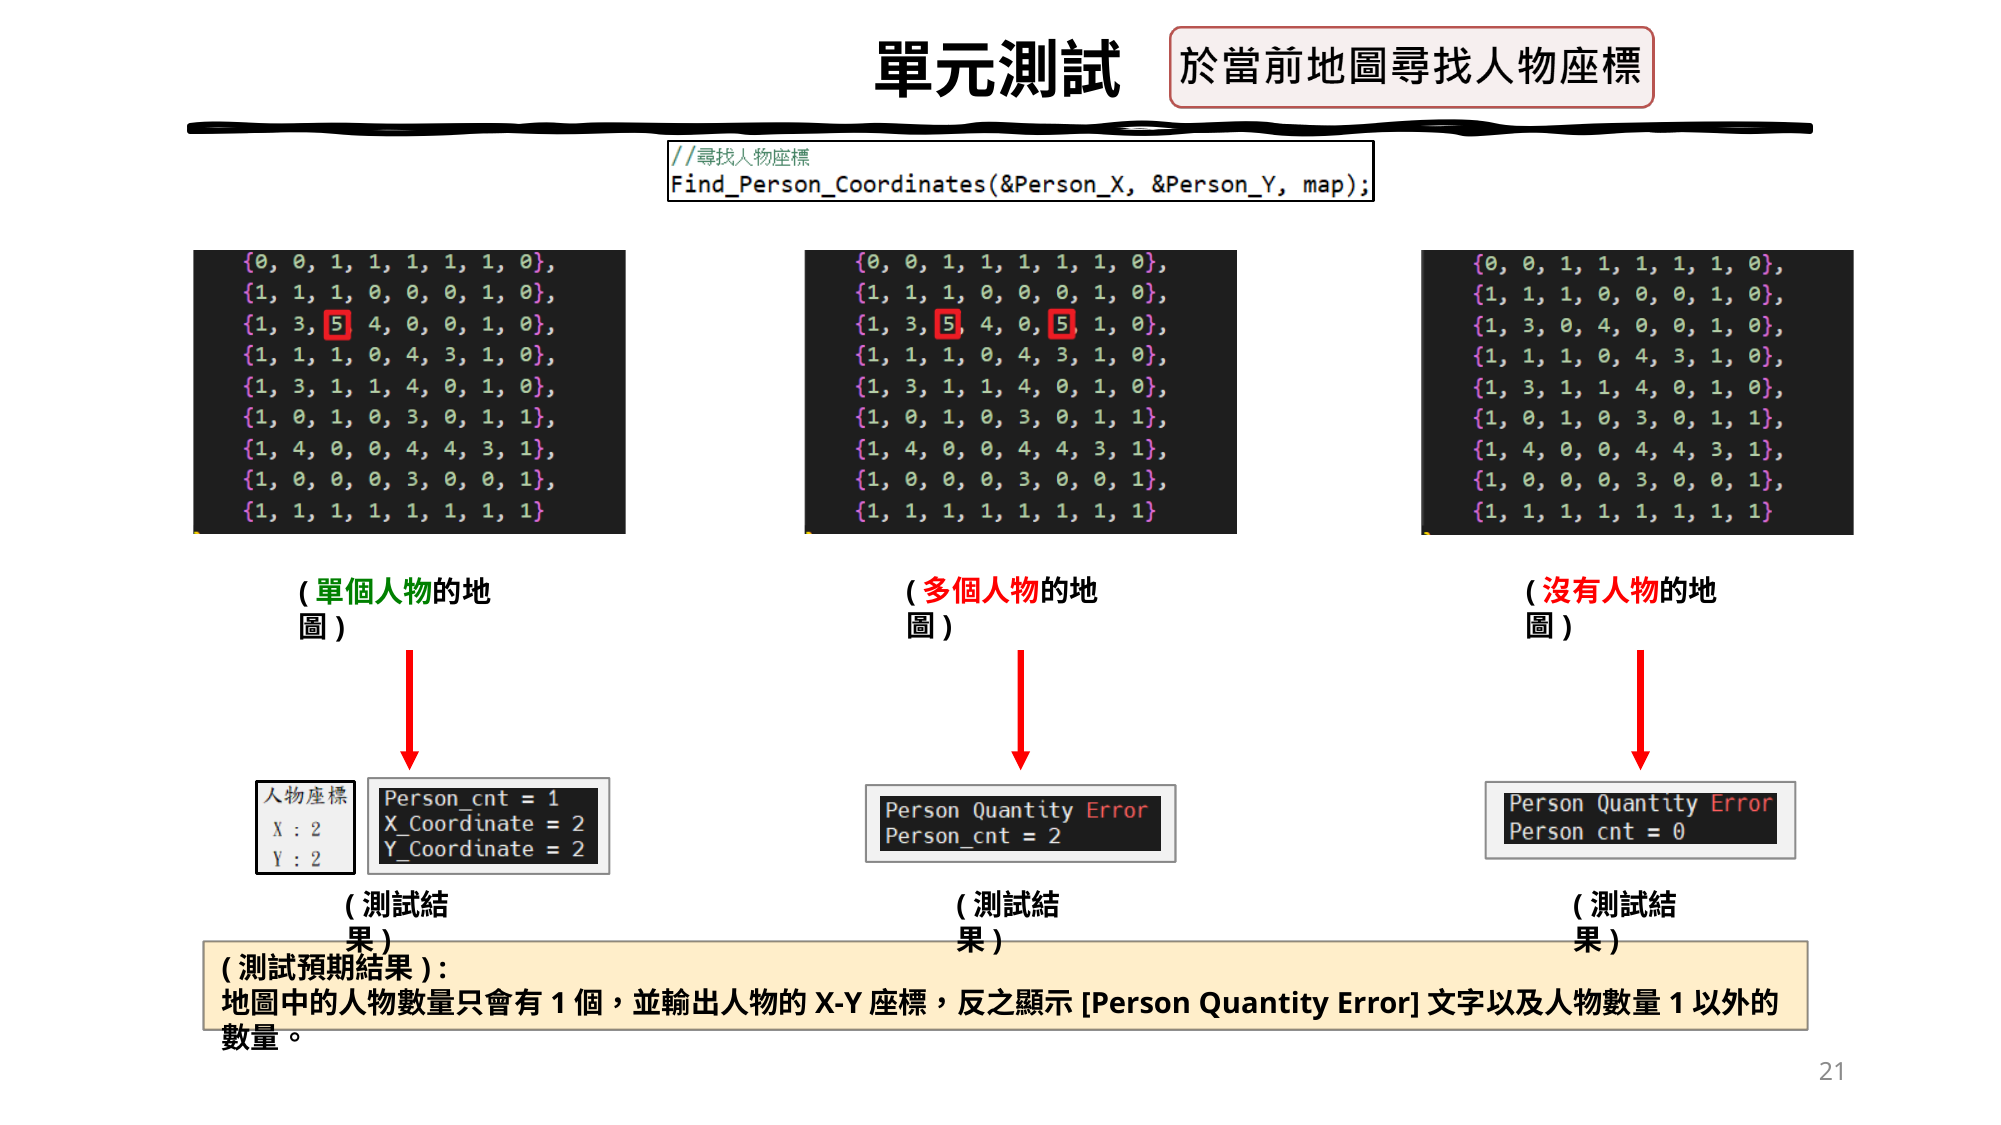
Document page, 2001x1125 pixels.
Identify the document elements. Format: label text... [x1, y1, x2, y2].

text_box (測試結果) [1558, 878, 1717, 941]
text_box [367, 777, 610, 875]
picture [179, 0, 1821, 200]
text_box (測試結果) [941, 878, 1100, 941]
text_box (測試結果) [330, 878, 489, 941]
picture [1421, 250, 1854, 535]
text_box [1485, 781, 1796, 860]
text_box [865, 784, 1177, 863]
picture [880, 796, 1161, 851]
picture [257, 782, 354, 873]
slide_number 21 [1412, 1042, 1863, 1103]
picture [1504, 793, 1777, 844]
picture [193, 250, 626, 534]
text_box [202, 940, 330, 1031]
text_box 單元測試 [857, 22, 1142, 105]
text_box (沒有人物的地圖) [1511, 564, 1770, 650]
picture [379, 788, 598, 864]
picture [804, 250, 1237, 534]
text_box (測試預期結果) : 地圖中的人物數量只會有1個，並輸出人物的X-Y座標，反之顯示[Person Quantity Error]文字以及人物數量1以外的數量。 [206, 941, 1812, 1062]
text_box (單個人物的地圖) [284, 565, 535, 651]
text_box (多個人物的地圖) [891, 565, 1150, 650]
